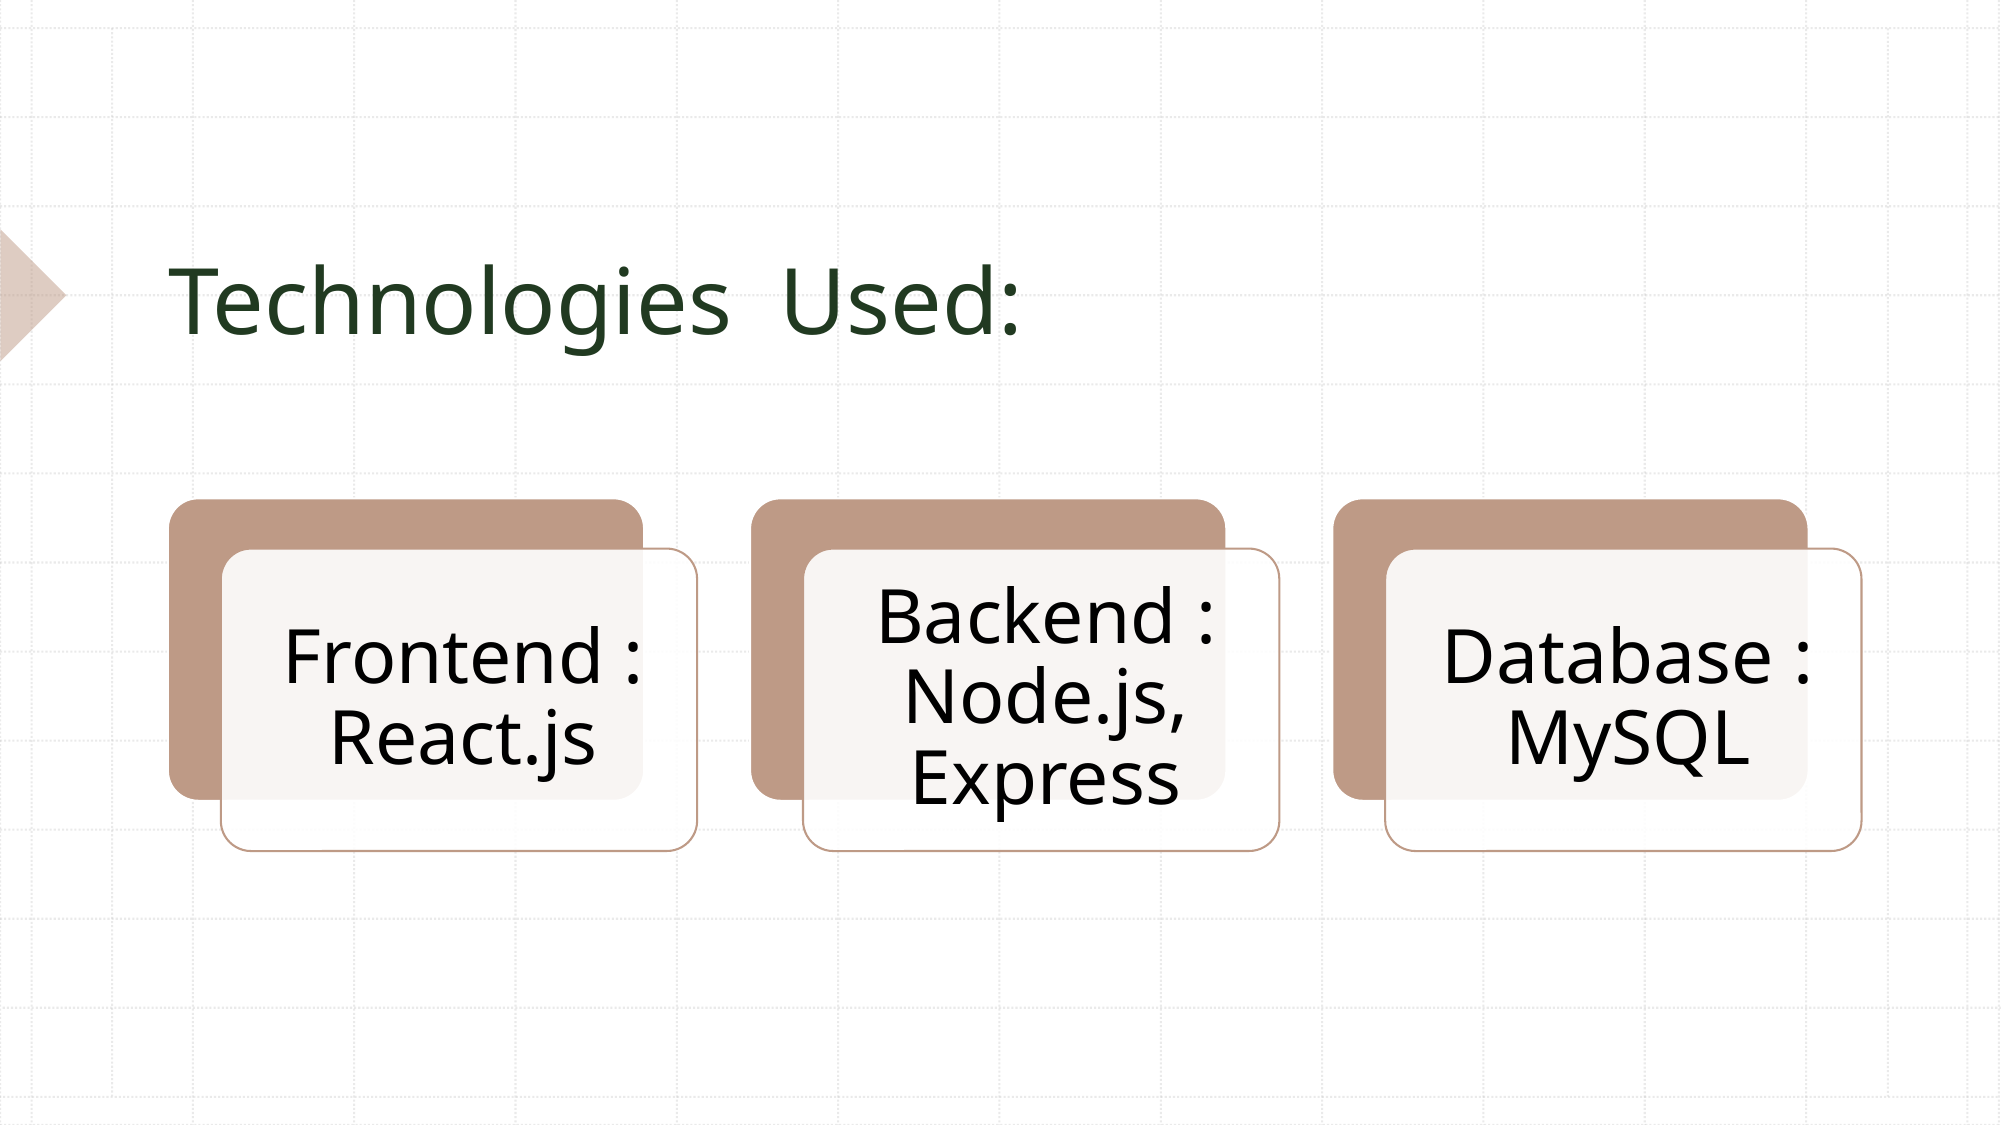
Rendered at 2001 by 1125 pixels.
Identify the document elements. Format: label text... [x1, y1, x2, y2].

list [167, 382, 1862, 968]
title Technologies Used: [153, 123, 1847, 361]
